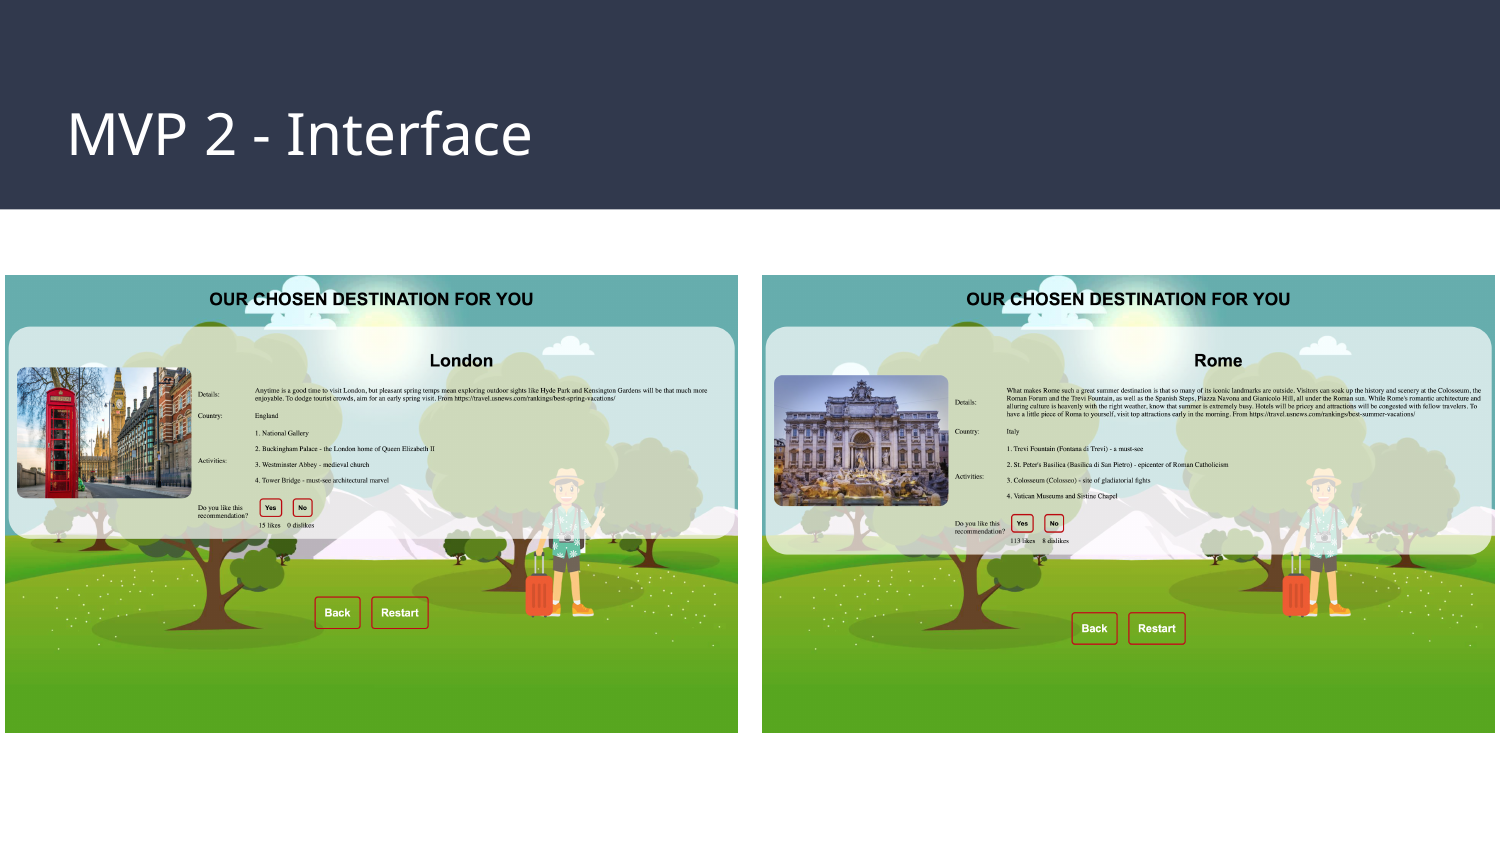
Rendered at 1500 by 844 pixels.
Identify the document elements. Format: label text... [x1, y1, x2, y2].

picture [5, 274, 738, 734]
title MVP 2 - Interface [51, 82, 1449, 185]
picture [762, 274, 1495, 734]
